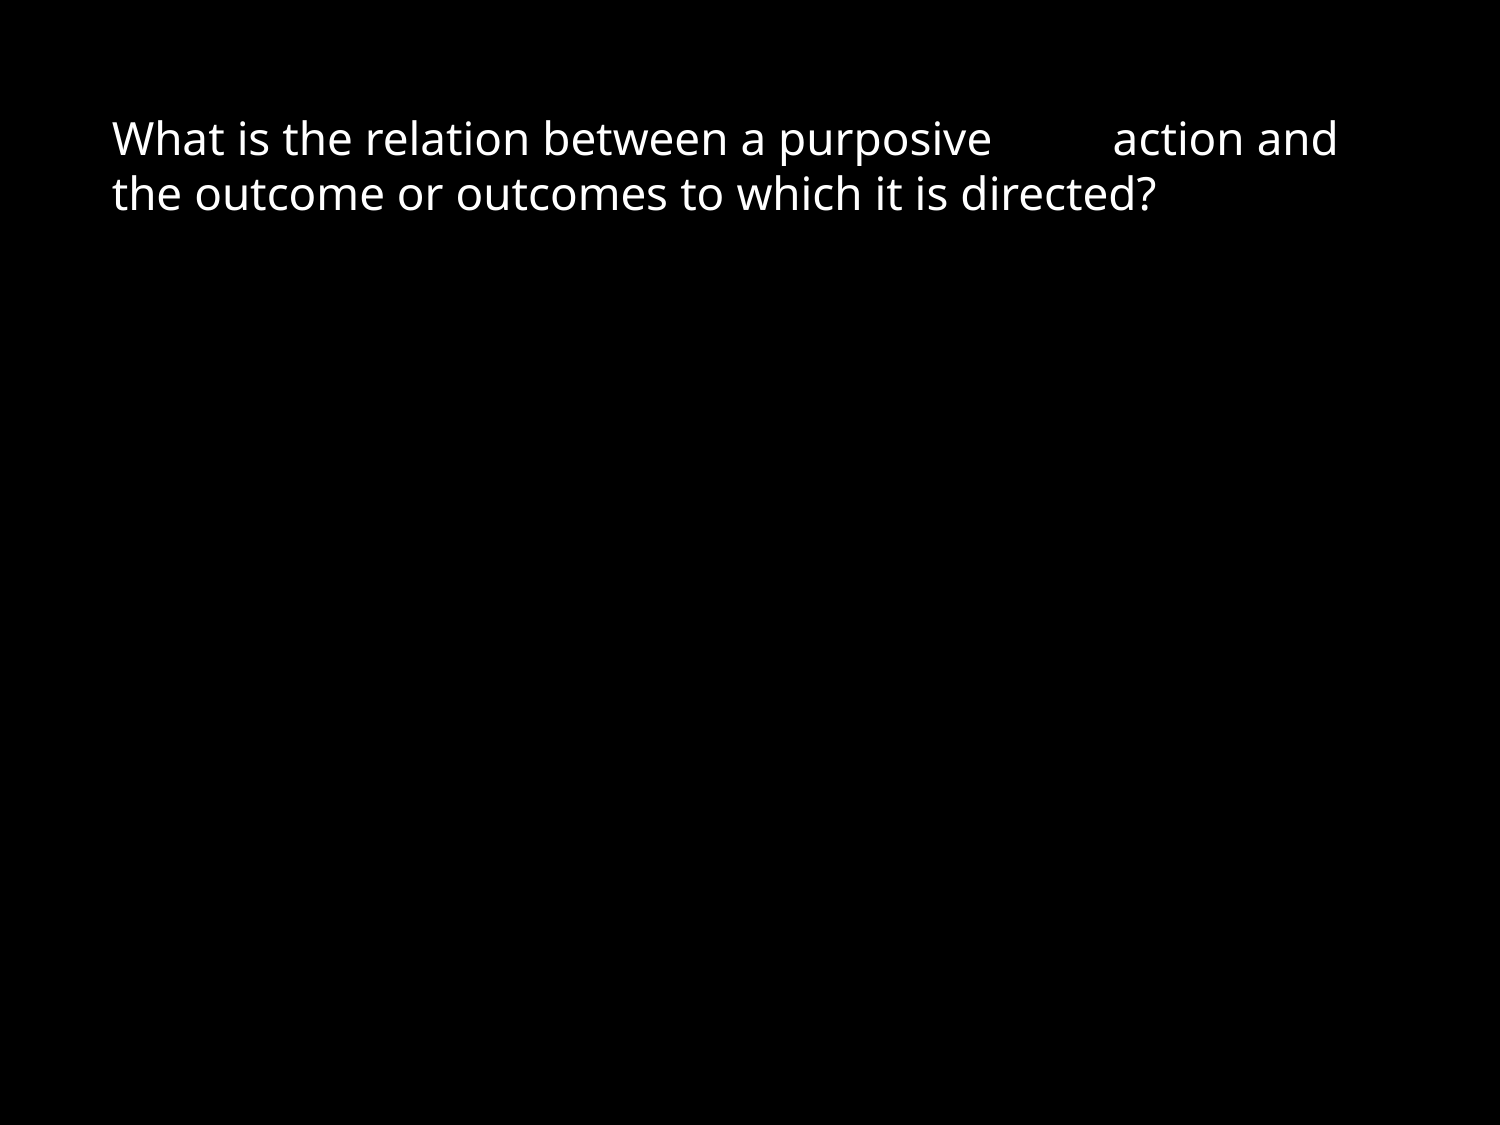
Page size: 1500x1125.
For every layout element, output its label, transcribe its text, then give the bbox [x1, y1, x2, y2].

text_box What is the relation between a purposive joint action and the outcome or outcomes to which it is directed? [97, 101, 1376, 227]
